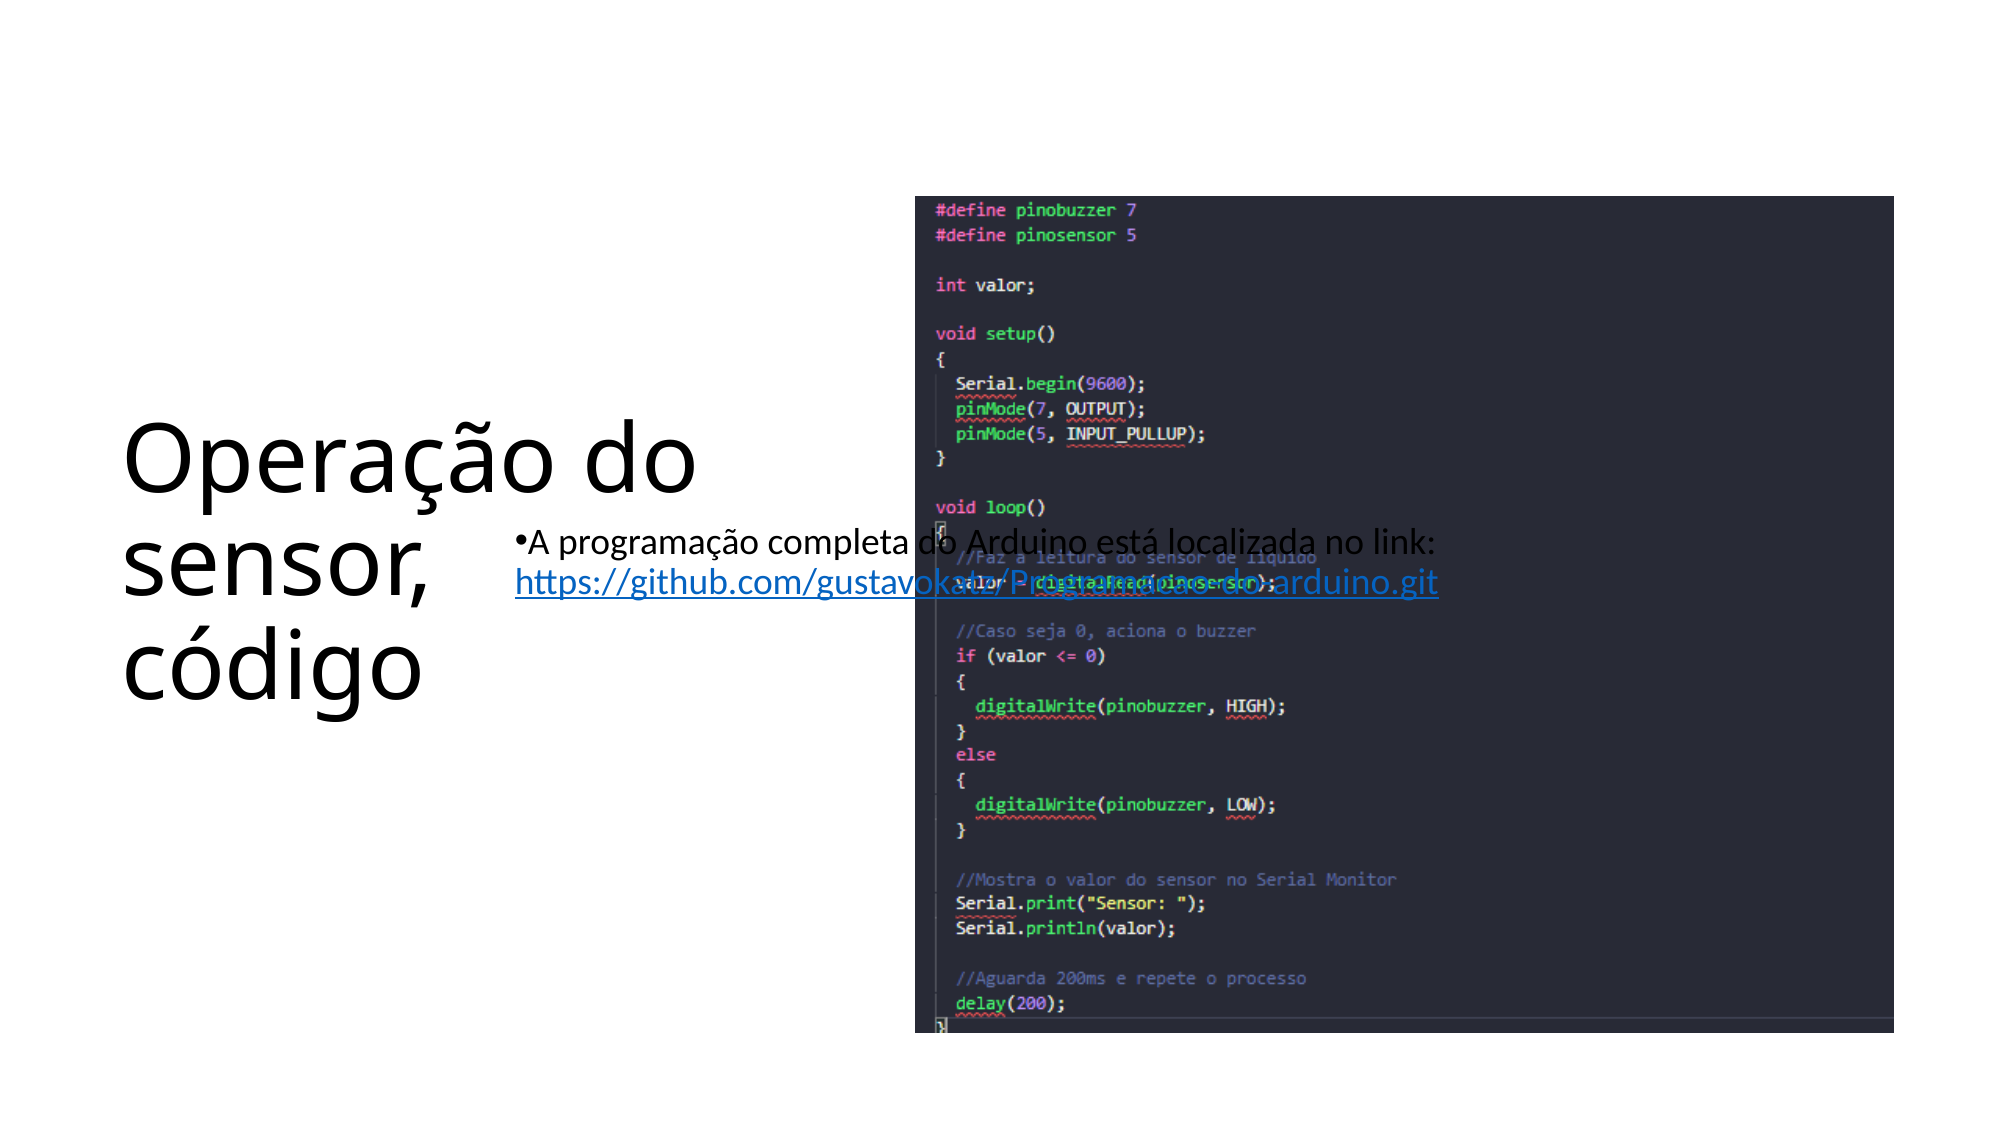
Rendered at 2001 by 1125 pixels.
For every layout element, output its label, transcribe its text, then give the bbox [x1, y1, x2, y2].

text_box Operação do sensor, código [105, 104, 716, 728]
text_box A programação completa do Arduino está localizada no link: https://github.com/gustavokatz/Programacao-do-arduino.git [500, 514, 915, 611]
picture [915, 196, 1894, 1033]
